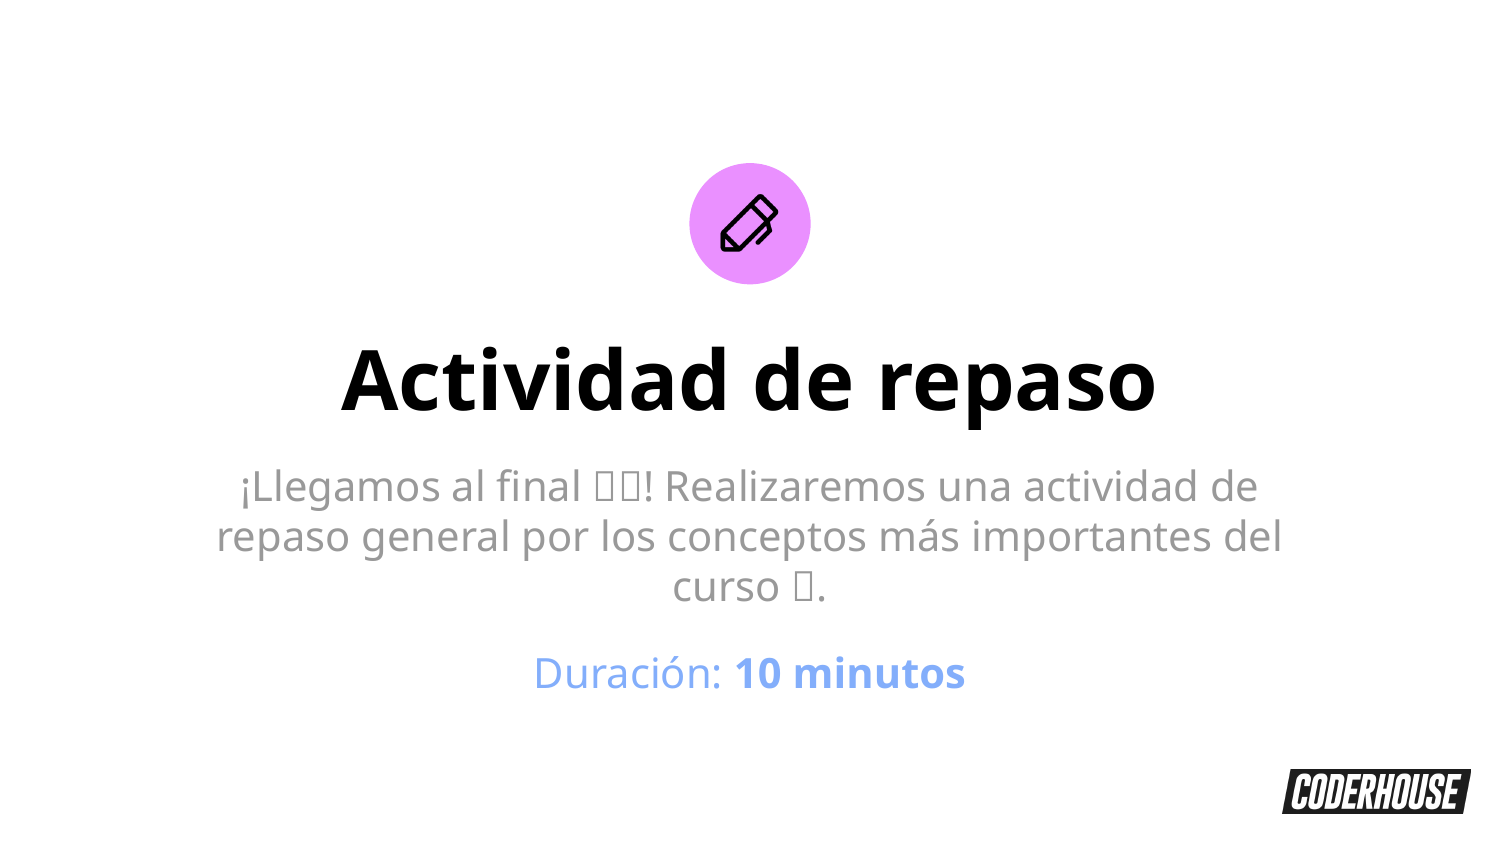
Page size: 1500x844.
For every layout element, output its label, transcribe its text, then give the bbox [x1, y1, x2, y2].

picture [1281, 769, 1471, 814]
text_box Actividad de repaso [239, 323, 1261, 444]
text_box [689, 162, 811, 285]
text_box Duración: 10 minutos [161, 631, 1339, 712]
text_box ¡Llegamos al final 🤩🎉! Realizaremos una actividad de repaso general por los conceptos más importantes del curso 🚀. [161, 444, 1339, 625]
